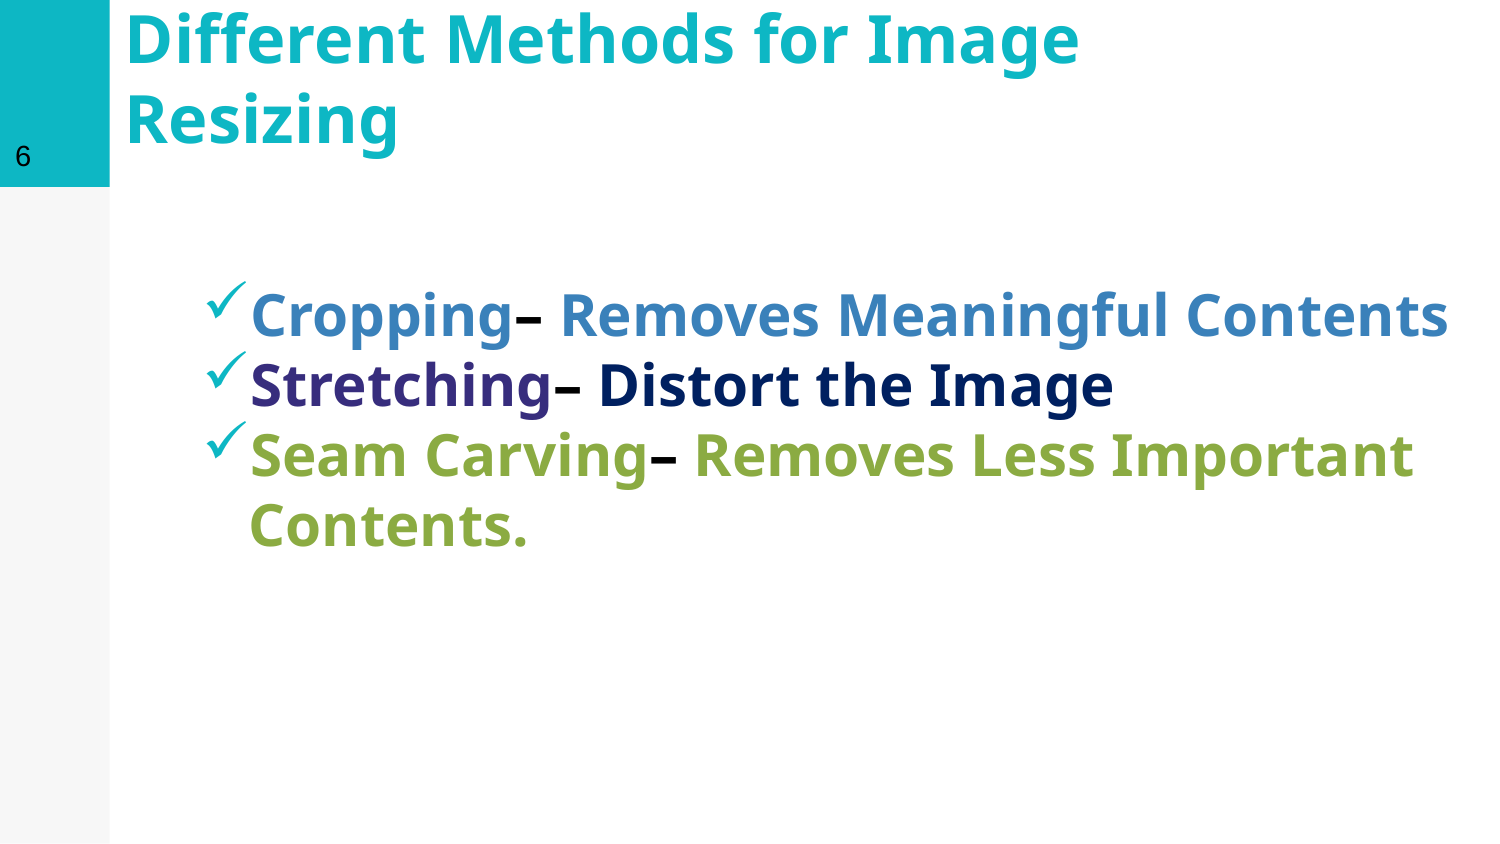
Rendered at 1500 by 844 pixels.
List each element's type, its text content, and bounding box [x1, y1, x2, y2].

slide_number 6 [0, 0, 110, 187]
title Different Methods for Image Resizing [110, 49, 1254, 172]
list Cropping– Removes Meaningful Contents Stretching– Distort the Image Seam Carving– Removes Less Important Contents. [187, 262, 1475, 584]
